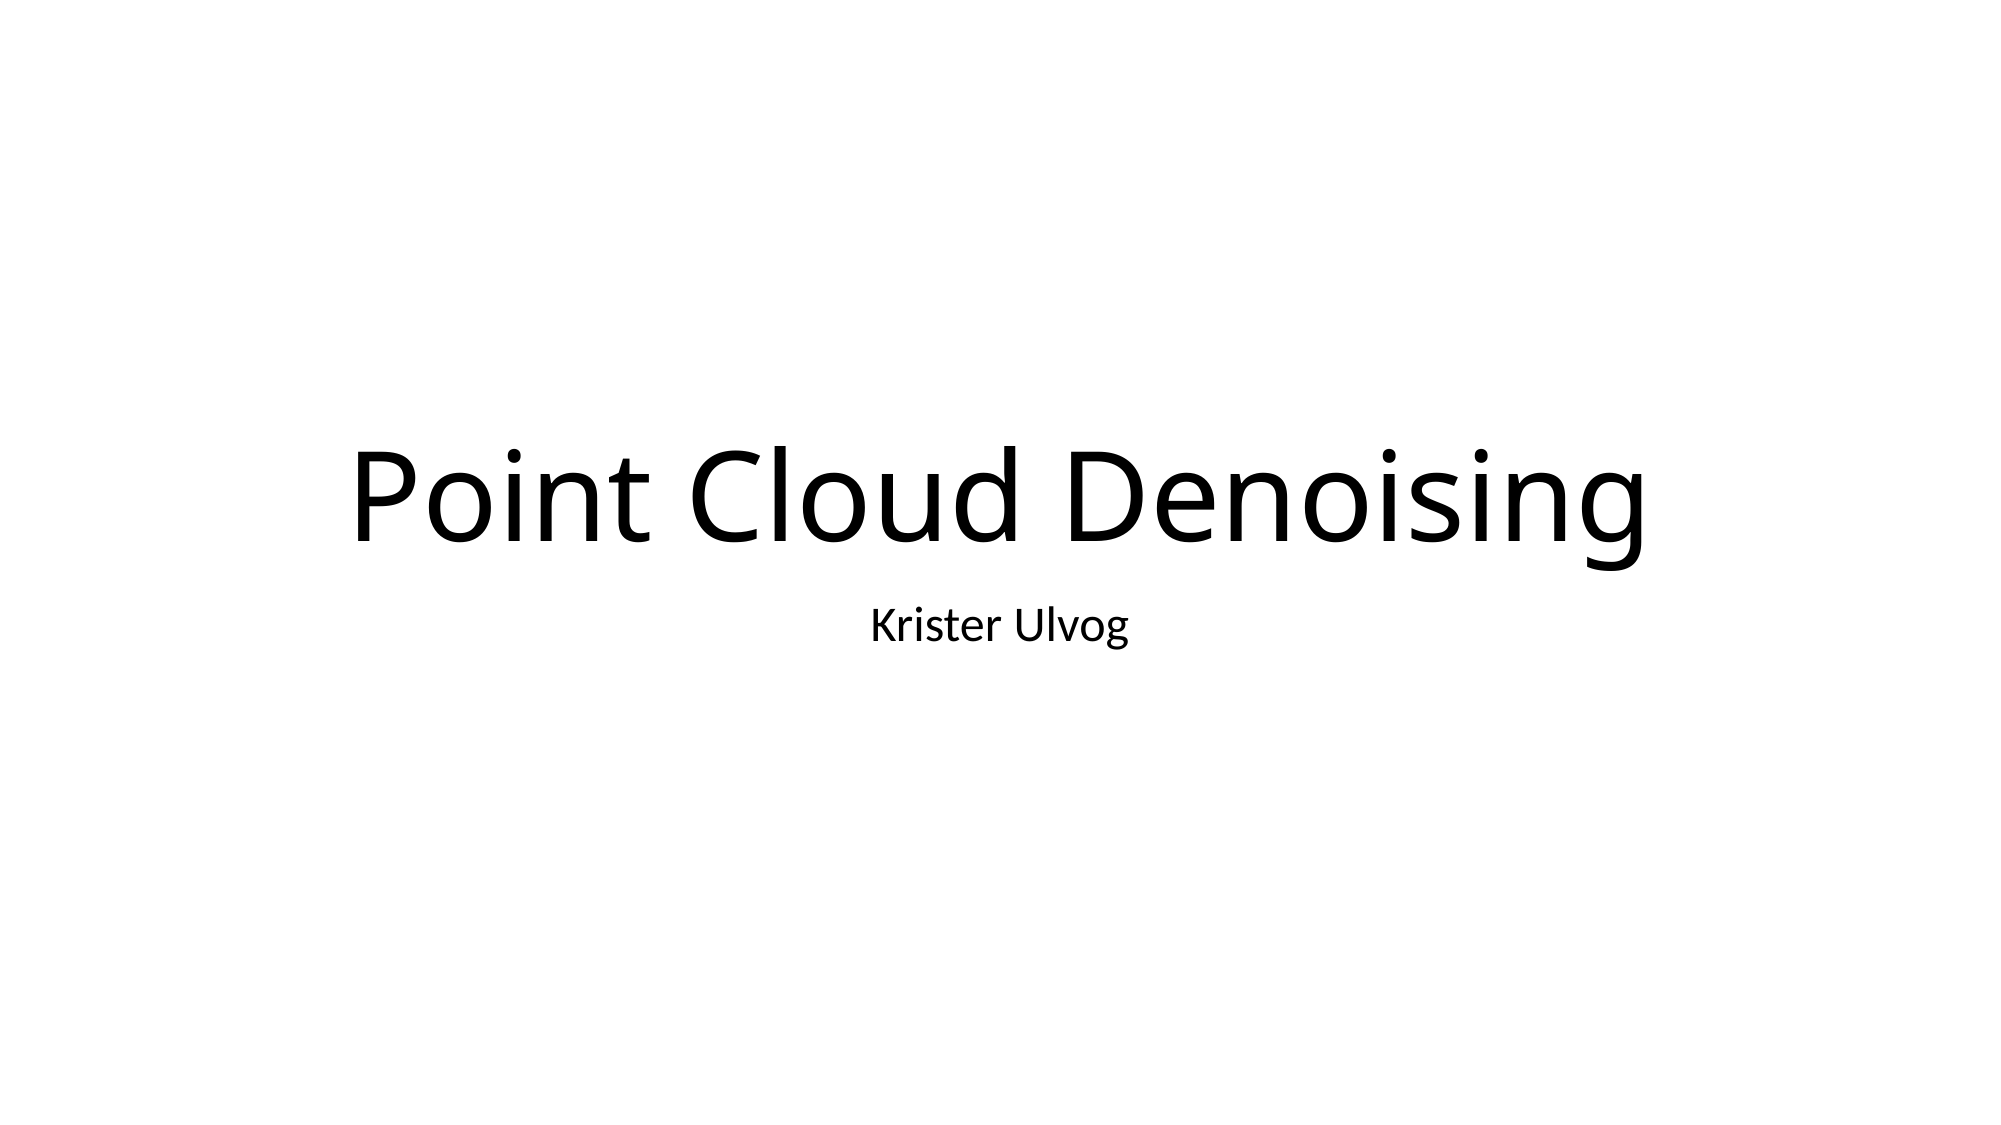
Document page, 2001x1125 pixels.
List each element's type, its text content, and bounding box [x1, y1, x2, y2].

subtitle Krister Ulvog [249, 590, 1750, 863]
title Point Cloud Denoising [249, 184, 1750, 576]
